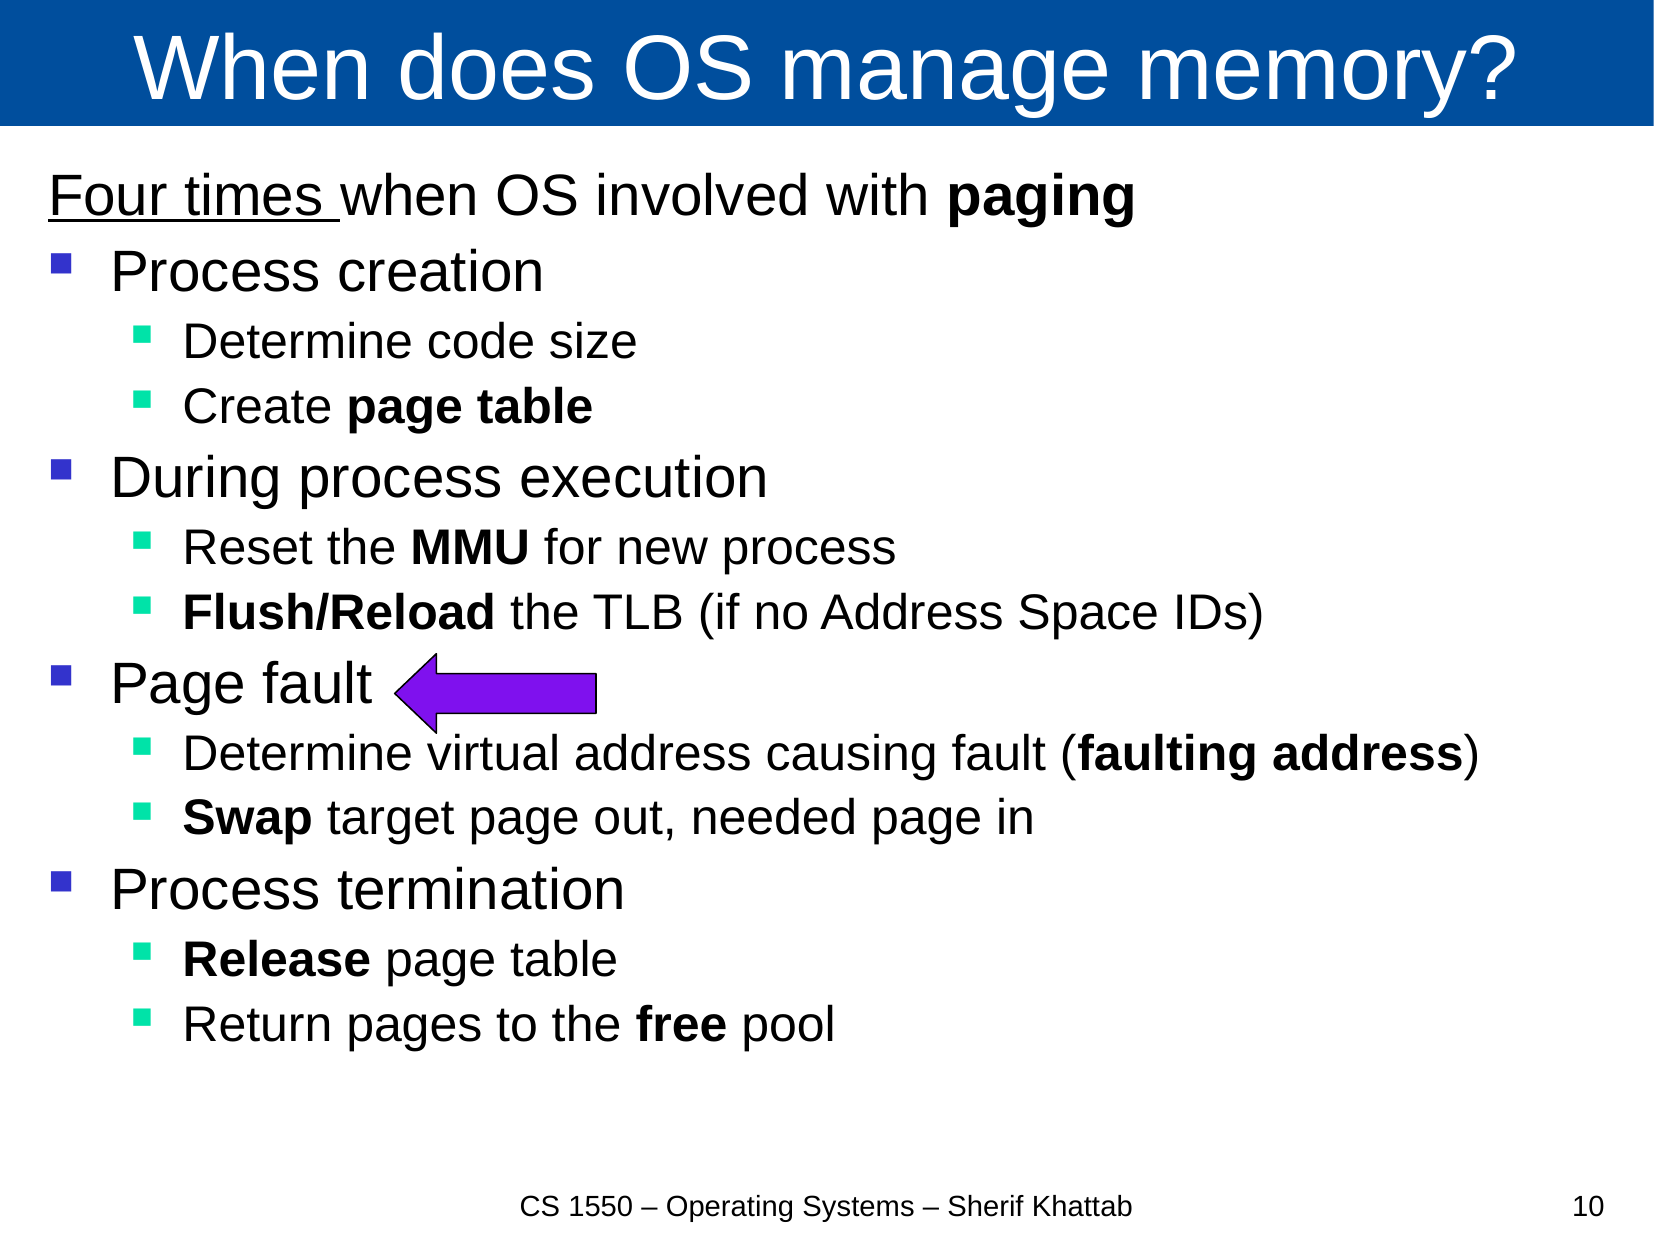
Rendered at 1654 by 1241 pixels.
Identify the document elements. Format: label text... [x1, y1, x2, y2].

list Four times when OS involved with paging Process creation Determine code size Create page table During process execution Reset the MMU for new process Flush/Reload the TLB (if no Address Space IDs) Page fault Determine virtual address causing fault (faulting address) Swap target page out, needed page in Process termination Release page table Return pages to the free pool [33, 150, 1620, 1158]
footer CS 1550 – Operating Systems – Sherif Khattab [337, 1185, 1316, 1230]
slide_number 10 [1550, 1185, 1620, 1230]
text_box [394, 653, 596, 734]
title When does OS manage memory? [0, 0, 1654, 126]
